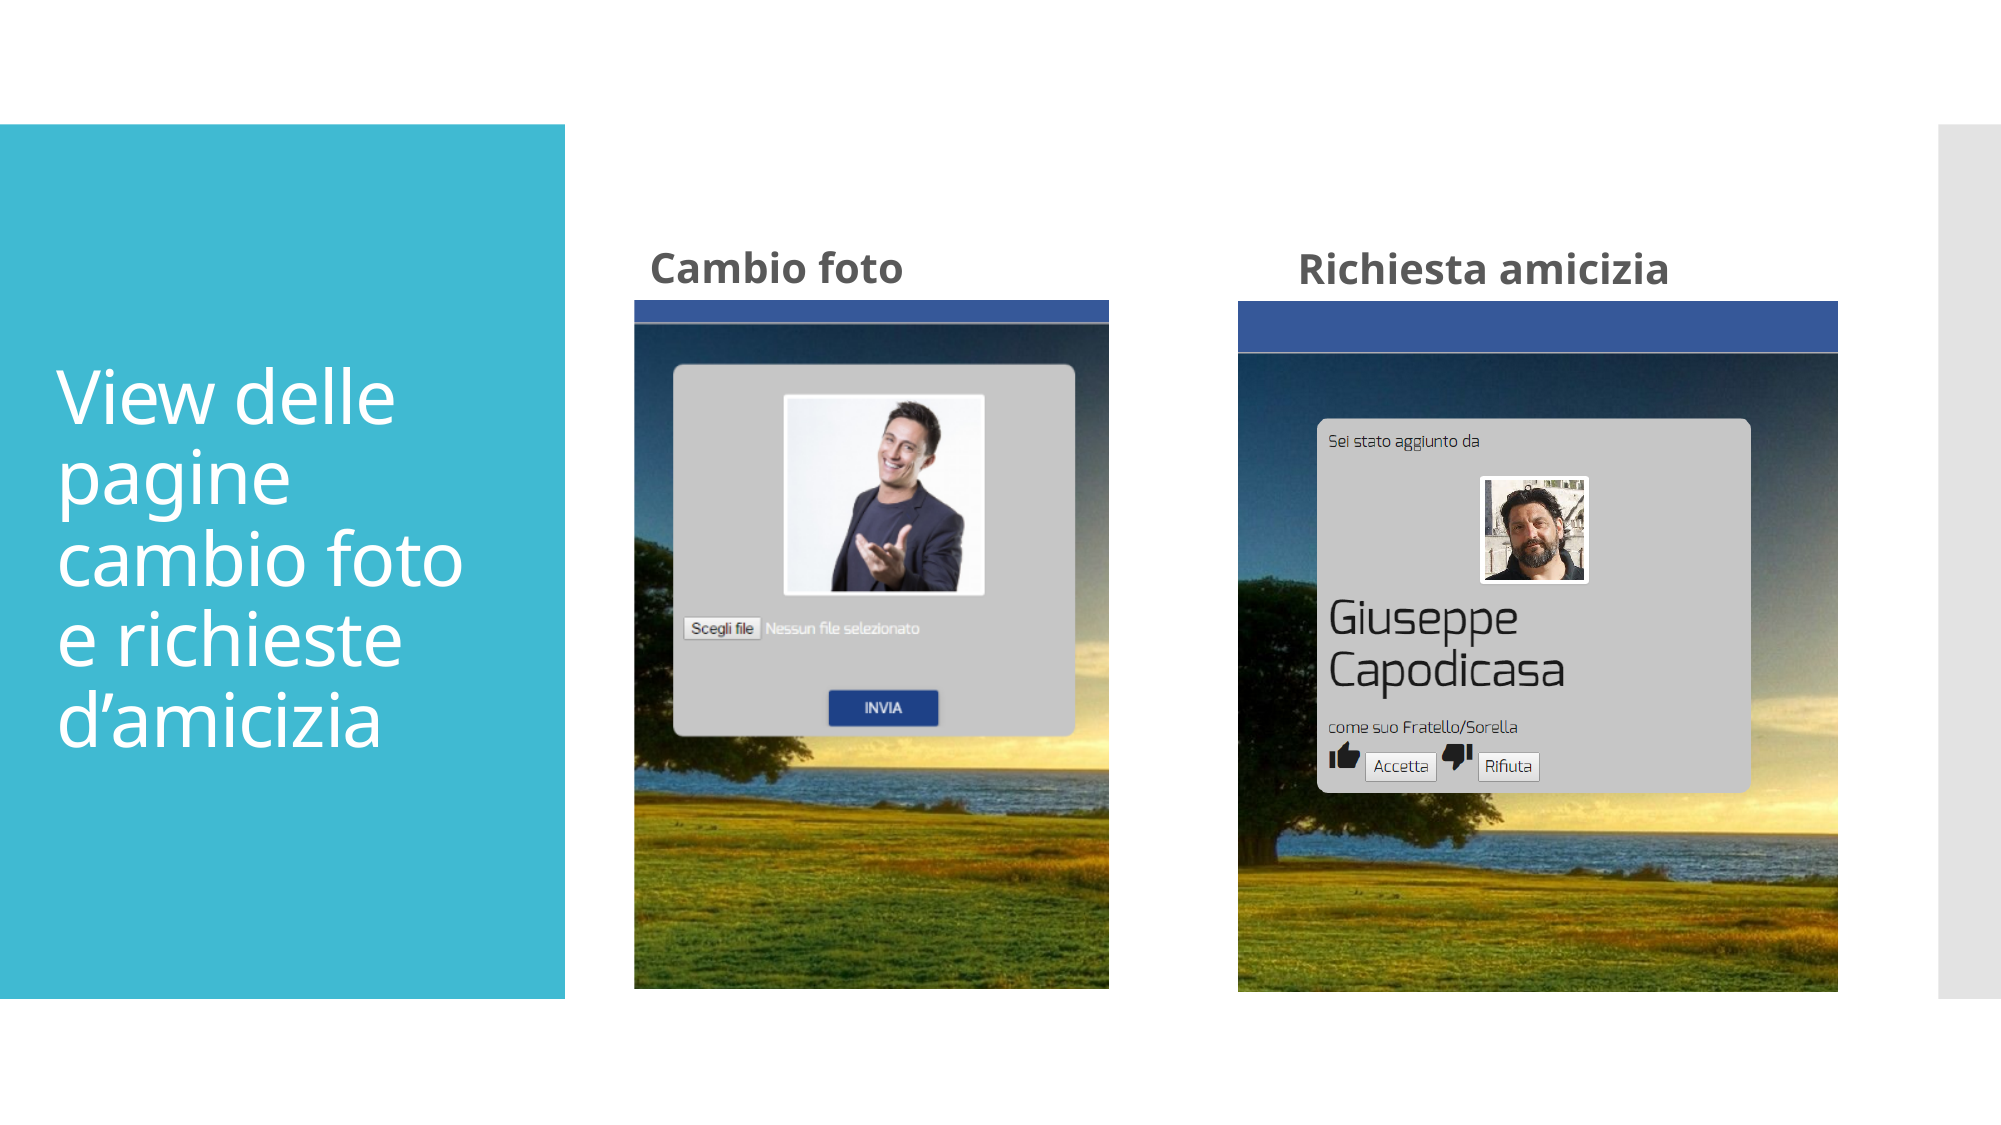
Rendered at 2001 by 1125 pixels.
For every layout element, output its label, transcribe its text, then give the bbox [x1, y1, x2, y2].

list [1237, 301, 1838, 992]
list Cambio foto [634, 167, 1205, 301]
title View delle pagine cambio foto e richieste d’amicizia [41, 184, 525, 940]
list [634, 300, 1110, 989]
list Richiesta amicizia [1282, 167, 1853, 302]
